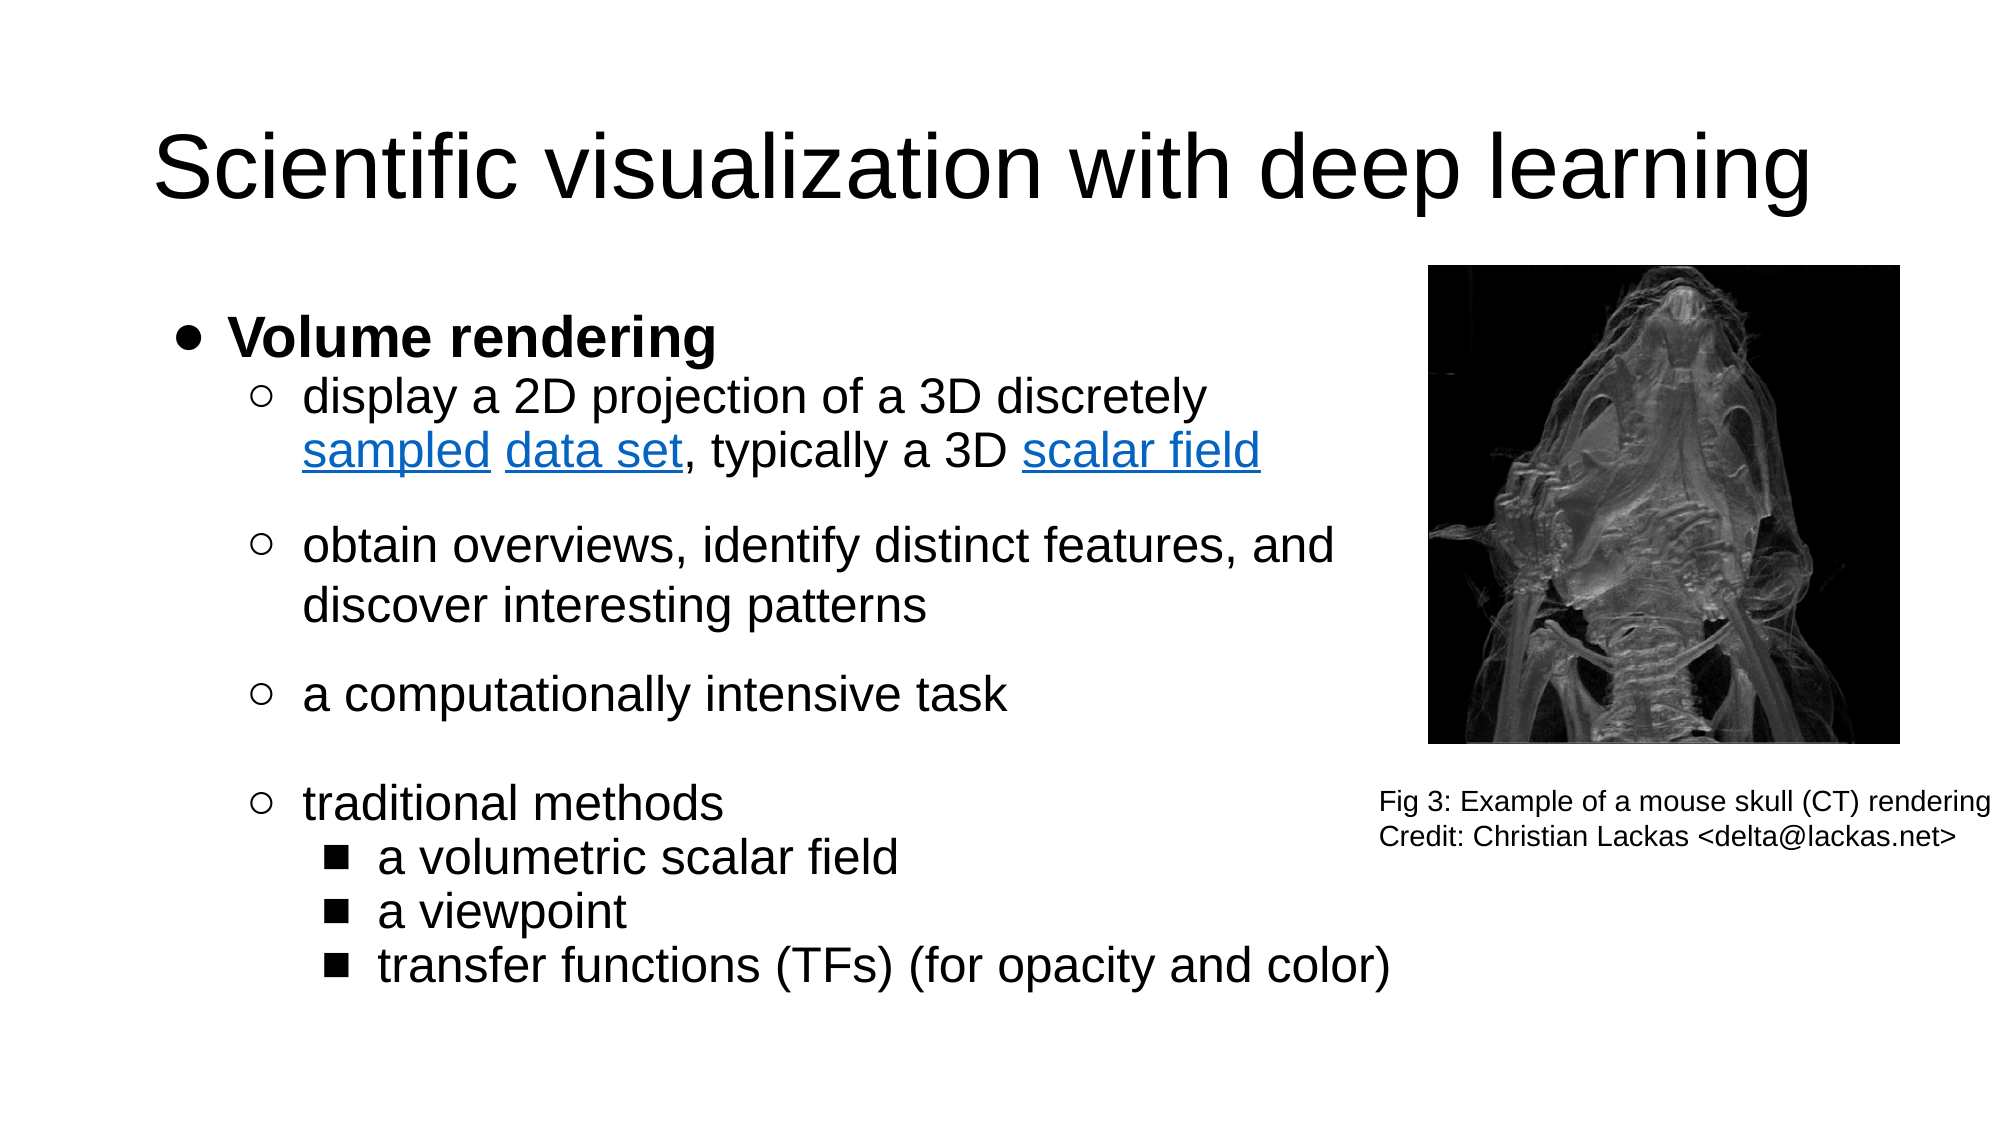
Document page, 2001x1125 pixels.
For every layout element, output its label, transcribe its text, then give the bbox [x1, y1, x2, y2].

text_box Fig 3: Example of a mouse skull (CT) rendering Credit: Christian Lackas <delta@lackas.net> [1363, 767, 2000, 875]
list Volume rendering display a 2D projection of a 3D discretely sampled data set, typically a 3D scalar field obtain overviews, identify distinct features, and discover interesting patterns a computationally intensive task traditional methods a volumetric scalar field a viewpoint transfer functions (TFs) (for opacity and color) [137, 299, 1410, 1014]
title Scientific visualization with deep learning [137, 59, 1863, 278]
picture [1427, 265, 1900, 744]
